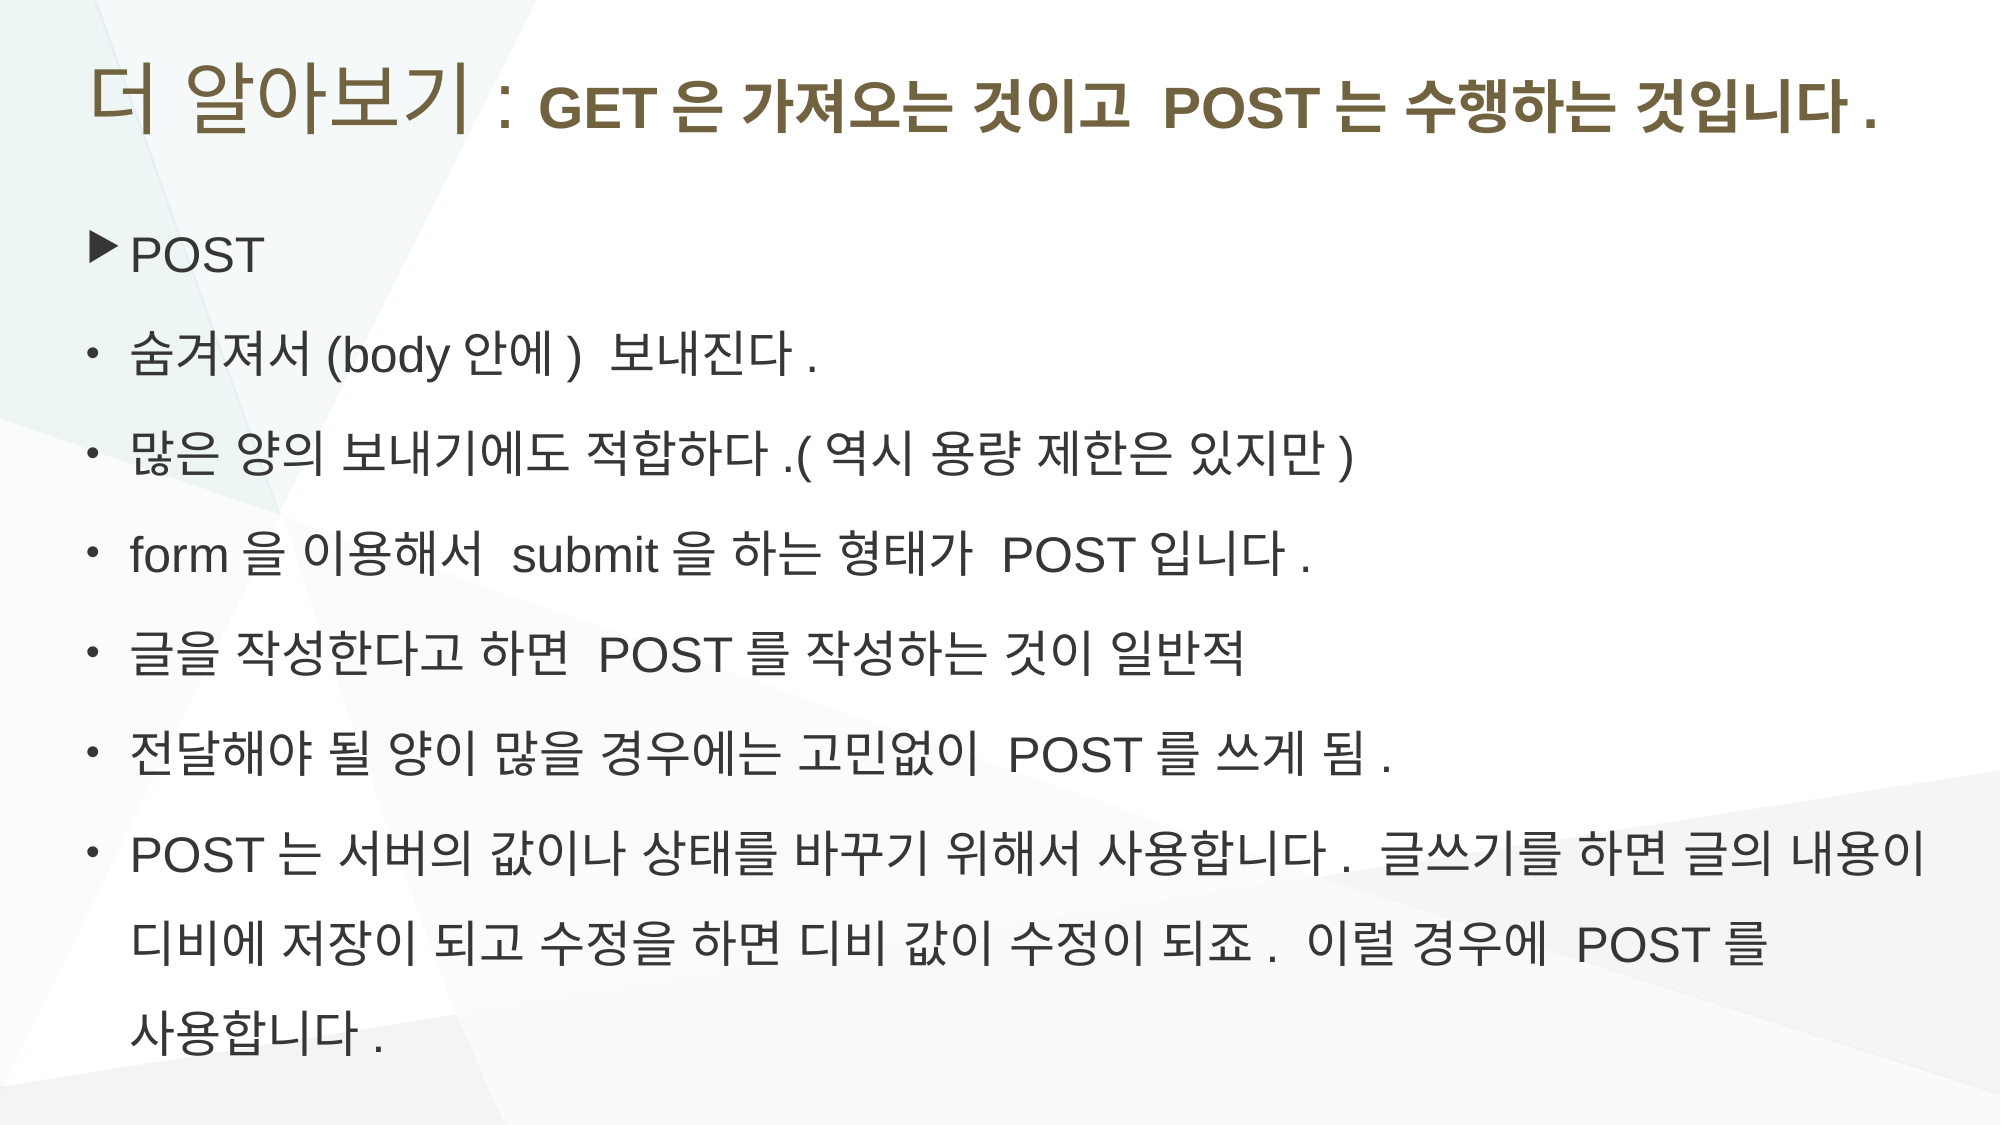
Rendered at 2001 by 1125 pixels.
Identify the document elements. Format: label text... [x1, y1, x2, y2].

list POST 숨겨져서(body안에) 보내진다. 많은 양의 보내기에도 적합하다.(역시 용량 제한은 있지만) form을 이용해서 submit을 하는 형태가 POST입니다. 글을 작성한다고 하면 POST를 작성하는 것이 일반적 전달해야 될 양이 많을 경우에는 고민없이 POST를 쓰게 됨. POST는 서버의 값이나 상태를 바꾸기 위해서 사용합니다. 글쓰기를 하면 글의 내용이 디비에 저장이 되고 수정을 하면 디비 값이 수정이 되죠. 이럴 경우에 POST를 사용합니다. [70, 214, 1977, 1029]
text_box 더 알아보기: GET은 가져오는 것이고 POST는 수행하는 것입니다. [72, 19, 1928, 174]
